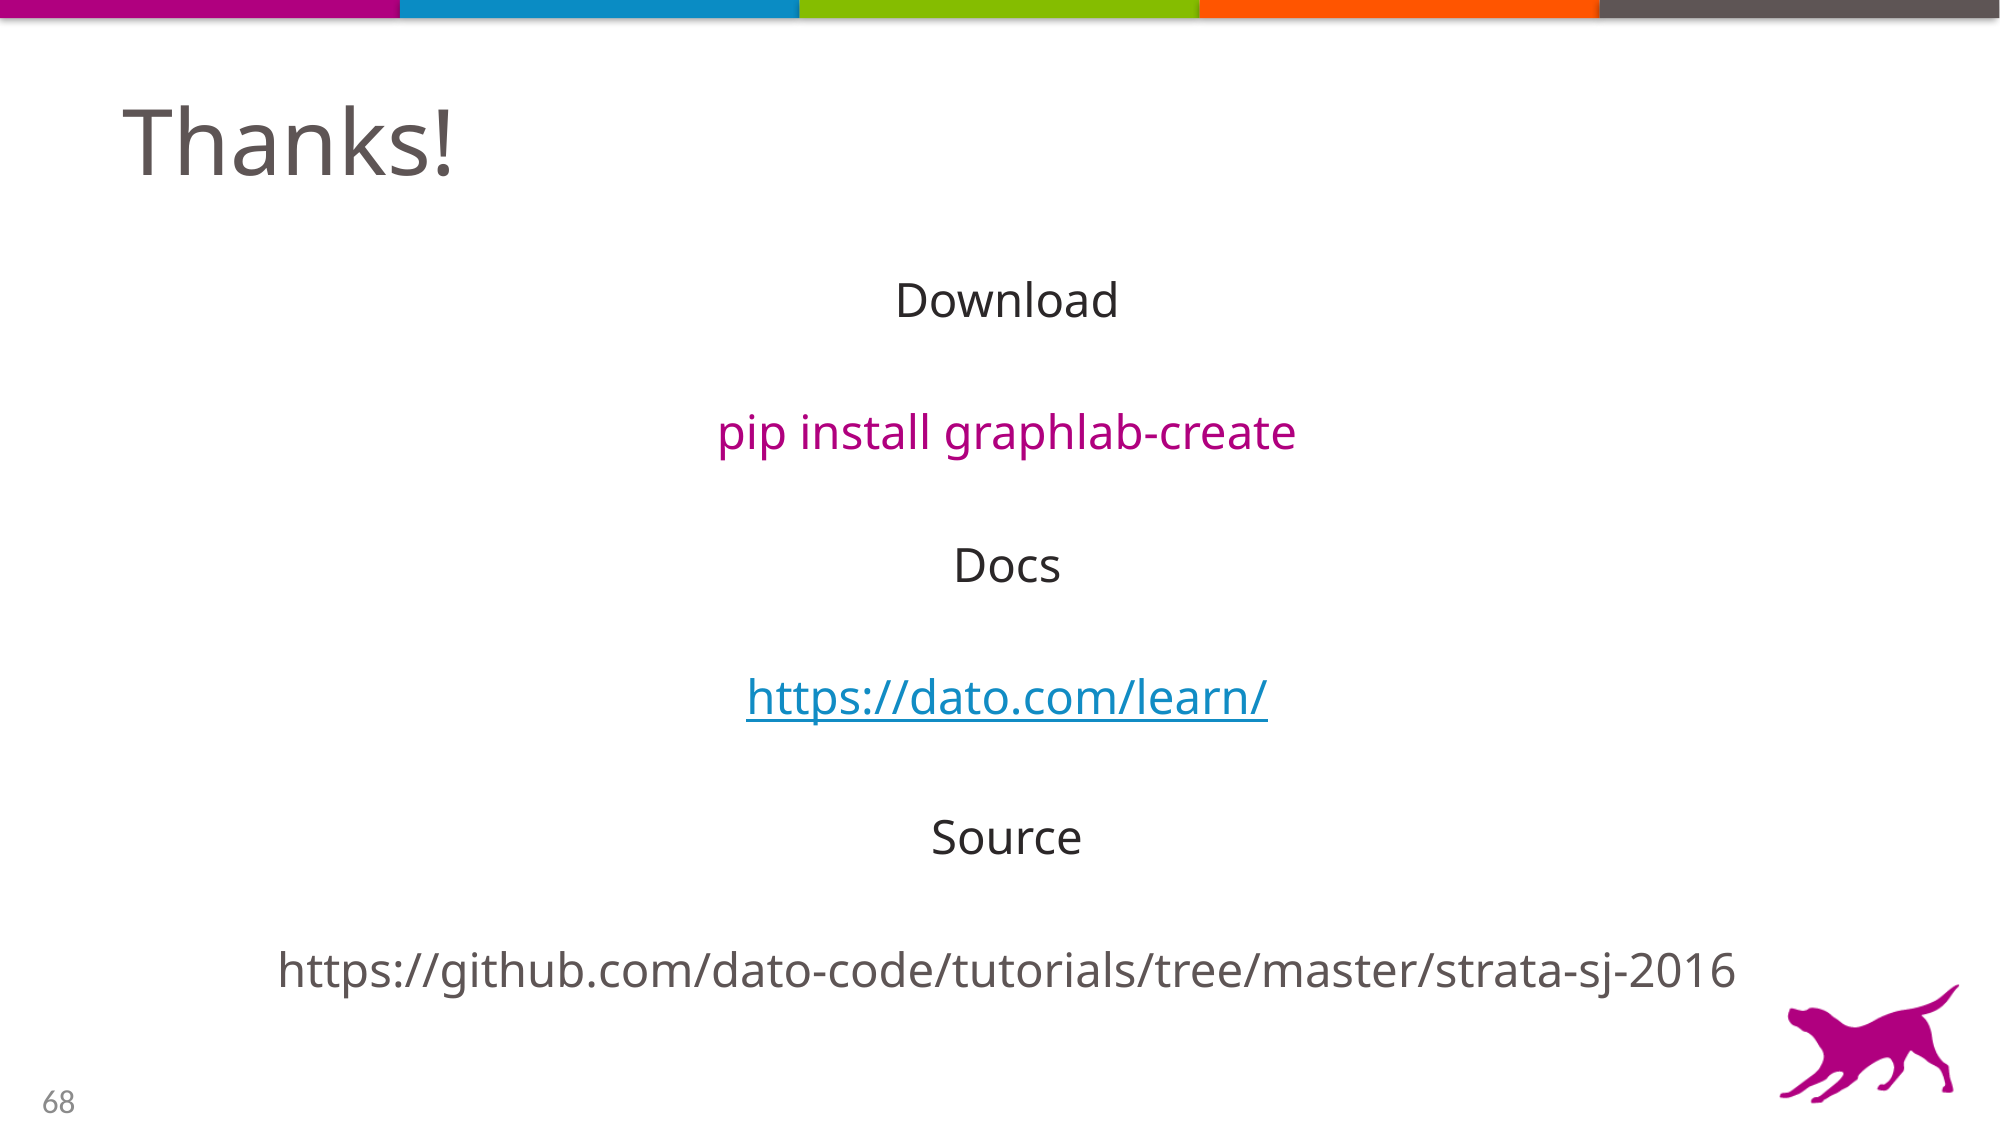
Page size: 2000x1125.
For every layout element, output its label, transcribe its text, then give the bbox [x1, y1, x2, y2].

title Thanks! [108, 45, 1908, 233]
list Download pip install graphlab-create Docs https://dato.com/learn/ Source https://github.com/dato-code/tutorials/tree/master/strata-sj-2016 [107, 262, 1907, 1005]
picture [1775, 981, 1966, 1106]
